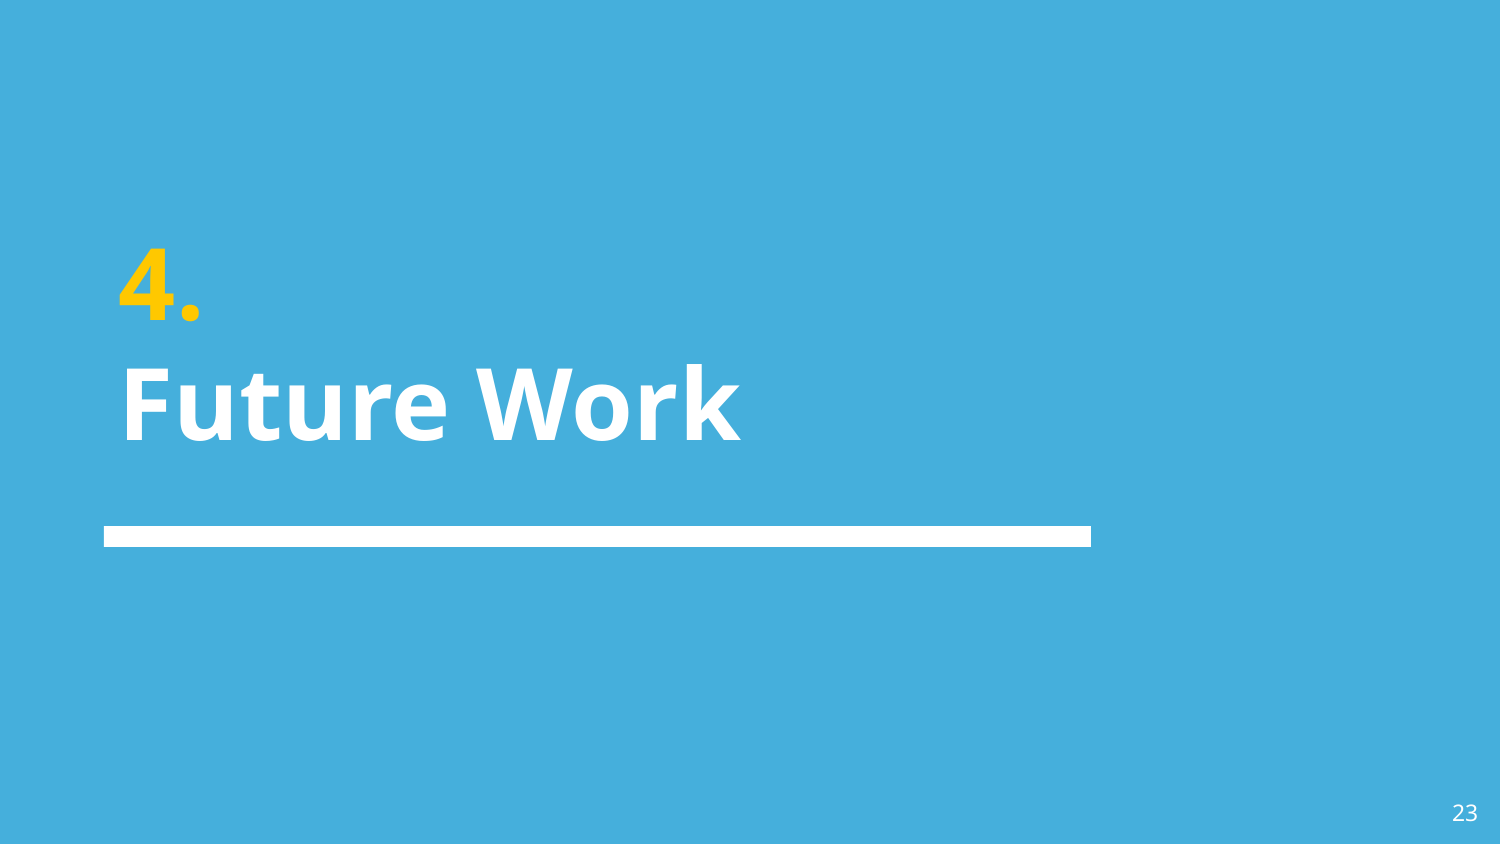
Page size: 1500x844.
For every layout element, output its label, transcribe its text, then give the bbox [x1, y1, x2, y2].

title 4. Future Work [103, 284, 1090, 475]
slide_number 23 [1403, 783, 1494, 832]
